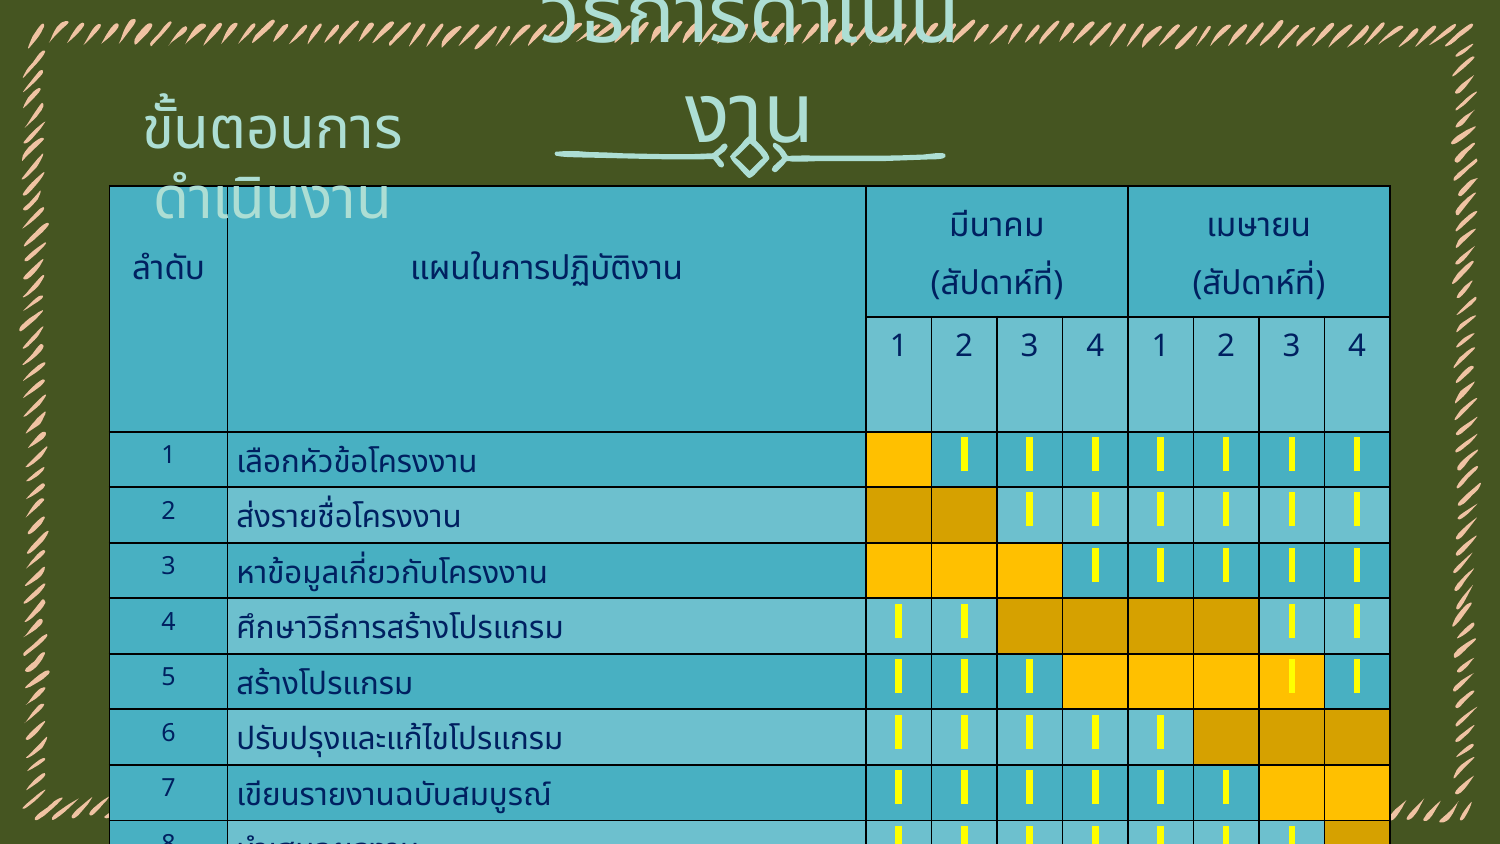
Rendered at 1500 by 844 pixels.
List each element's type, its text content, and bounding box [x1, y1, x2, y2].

table_cell [1129, 821, 1193, 844]
table_cell [1194, 821, 1258, 844]
table_cell [1260, 599, 1324, 653]
table_cell [1129, 544, 1193, 597]
table_cell 3 [998, 318, 1062, 431]
table_cell ศึกษาวิธีการสร้างโปรแกรม [228, 599, 865, 653]
table_cell 1 [110, 433, 227, 486]
table_cell [1325, 544, 1389, 597]
table_cell [998, 544, 1062, 597]
table_cell [1129, 655, 1193, 708]
table_cell [867, 655, 931, 708]
table_header เมษายน (สัปดาห์ที่) [1129, 187, 1389, 316]
table_cell [998, 655, 1062, 708]
table_cell 3 [1260, 318, 1324, 431]
table_cell [1194, 655, 1258, 708]
text_box วิธีการดำเนินงาน [507, 62, 993, 175]
table_cell [867, 821, 931, 844]
table_cell [1260, 821, 1324, 844]
table_cell [1129, 488, 1193, 542]
table_header มีนาคม (สัปดาห์ที่) [867, 187, 1127, 316]
table_cell [932, 488, 996, 542]
table_cell 2 [1194, 318, 1258, 431]
table_cell ปรับปรุงและแก้ไขโปรแกรม [228, 710, 865, 764]
table_cell 1 [1129, 318, 1193, 431]
table_cell [998, 599, 1062, 653]
table_cell [1129, 433, 1193, 486]
table_cell [998, 821, 1062, 844]
table_cell [867, 599, 931, 653]
table_cell หาข้อมูลเกี่ยวกับโครงงาน [228, 544, 865, 597]
table_cell [1260, 766, 1324, 820]
table_cell [1063, 544, 1127, 597]
table_cell เขียนรายงานฉบับสมบูรณ์ [228, 766, 865, 820]
table_cell 8 [110, 821, 227, 844]
table_header แผนในการปฏิบัติงาน [228, 187, 865, 431]
table_cell [1063, 821, 1127, 844]
table_cell [1063, 766, 1127, 820]
table_cell [867, 710, 931, 764]
table_cell [867, 544, 931, 597]
text_box [554, 143, 728, 168]
table_cell 2 [110, 488, 227, 542]
table_cell [932, 544, 996, 597]
table_cell [1063, 599, 1127, 653]
table_cell [998, 710, 1062, 764]
table_cell [1194, 710, 1258, 764]
table_header ลำดับ [110, 197, 227, 431]
table_cell [867, 488, 931, 542]
table_cell [1063, 488, 1127, 542]
table_cell สร้างโปรแกรม [228, 655, 865, 708]
table_cell [998, 766, 1062, 820]
table_cell [998, 488, 1062, 542]
table_cell [932, 821, 996, 844]
table_cell 1 [867, 318, 931, 431]
table_cell [1129, 710, 1193, 764]
table_cell [1194, 544, 1258, 597]
table_cell [1325, 655, 1389, 708]
table_cell 7 [110, 766, 227, 820]
text_box [771, 142, 946, 173]
table_cell [998, 433, 1062, 486]
table_cell [932, 655, 996, 708]
table_cell 4 [110, 599, 227, 653]
table_cell [1260, 433, 1324, 486]
text_box ขั้นตอนการดำเนินงาน [45, 75, 484, 197]
table_cell เลือกหัวข้อโครงงาน [228, 433, 865, 486]
table_cell [932, 710, 996, 764]
table_cell [1260, 488, 1324, 542]
table_cell [1325, 599, 1389, 653]
table_cell [1260, 544, 1324, 597]
table_cell [867, 766, 931, 820]
table_cell [1063, 710, 1127, 764]
table_cell [1260, 655, 1324, 708]
table_cell [1194, 488, 1258, 542]
table_cell [1063, 655, 1127, 708]
table_cell 4 [1325, 318, 1389, 431]
table_cell 4 [1063, 318, 1127, 431]
table_cell 3 [110, 544, 227, 597]
table_cell [1325, 710, 1389, 764]
table_cell [932, 766, 996, 820]
table_cell [1325, 821, 1389, 844]
table_cell [1260, 710, 1324, 764]
table_cell 6 [110, 710, 227, 764]
table_cell [932, 433, 996, 486]
table_cell [867, 433, 931, 486]
table_cell [1325, 433, 1389, 486]
table_cell [1129, 599, 1193, 653]
table_cell [932, 599, 996, 653]
table_cell ส่งรายชื่อโครงงาน [228, 488, 865, 542]
table_cell [1129, 766, 1193, 820]
text_box [730, 135, 770, 179]
table_cell [1194, 599, 1258, 653]
table_cell [1063, 433, 1127, 486]
table_cell นำเสนอผลงาน [228, 821, 865, 844]
table_cell [1325, 488, 1389, 542]
table_cell [1194, 433, 1258, 486]
table_cell 2 [932, 318, 996, 431]
table_cell [1325, 766, 1389, 820]
table_cell 5 [110, 655, 227, 708]
table_cell [1194, 766, 1258, 820]
